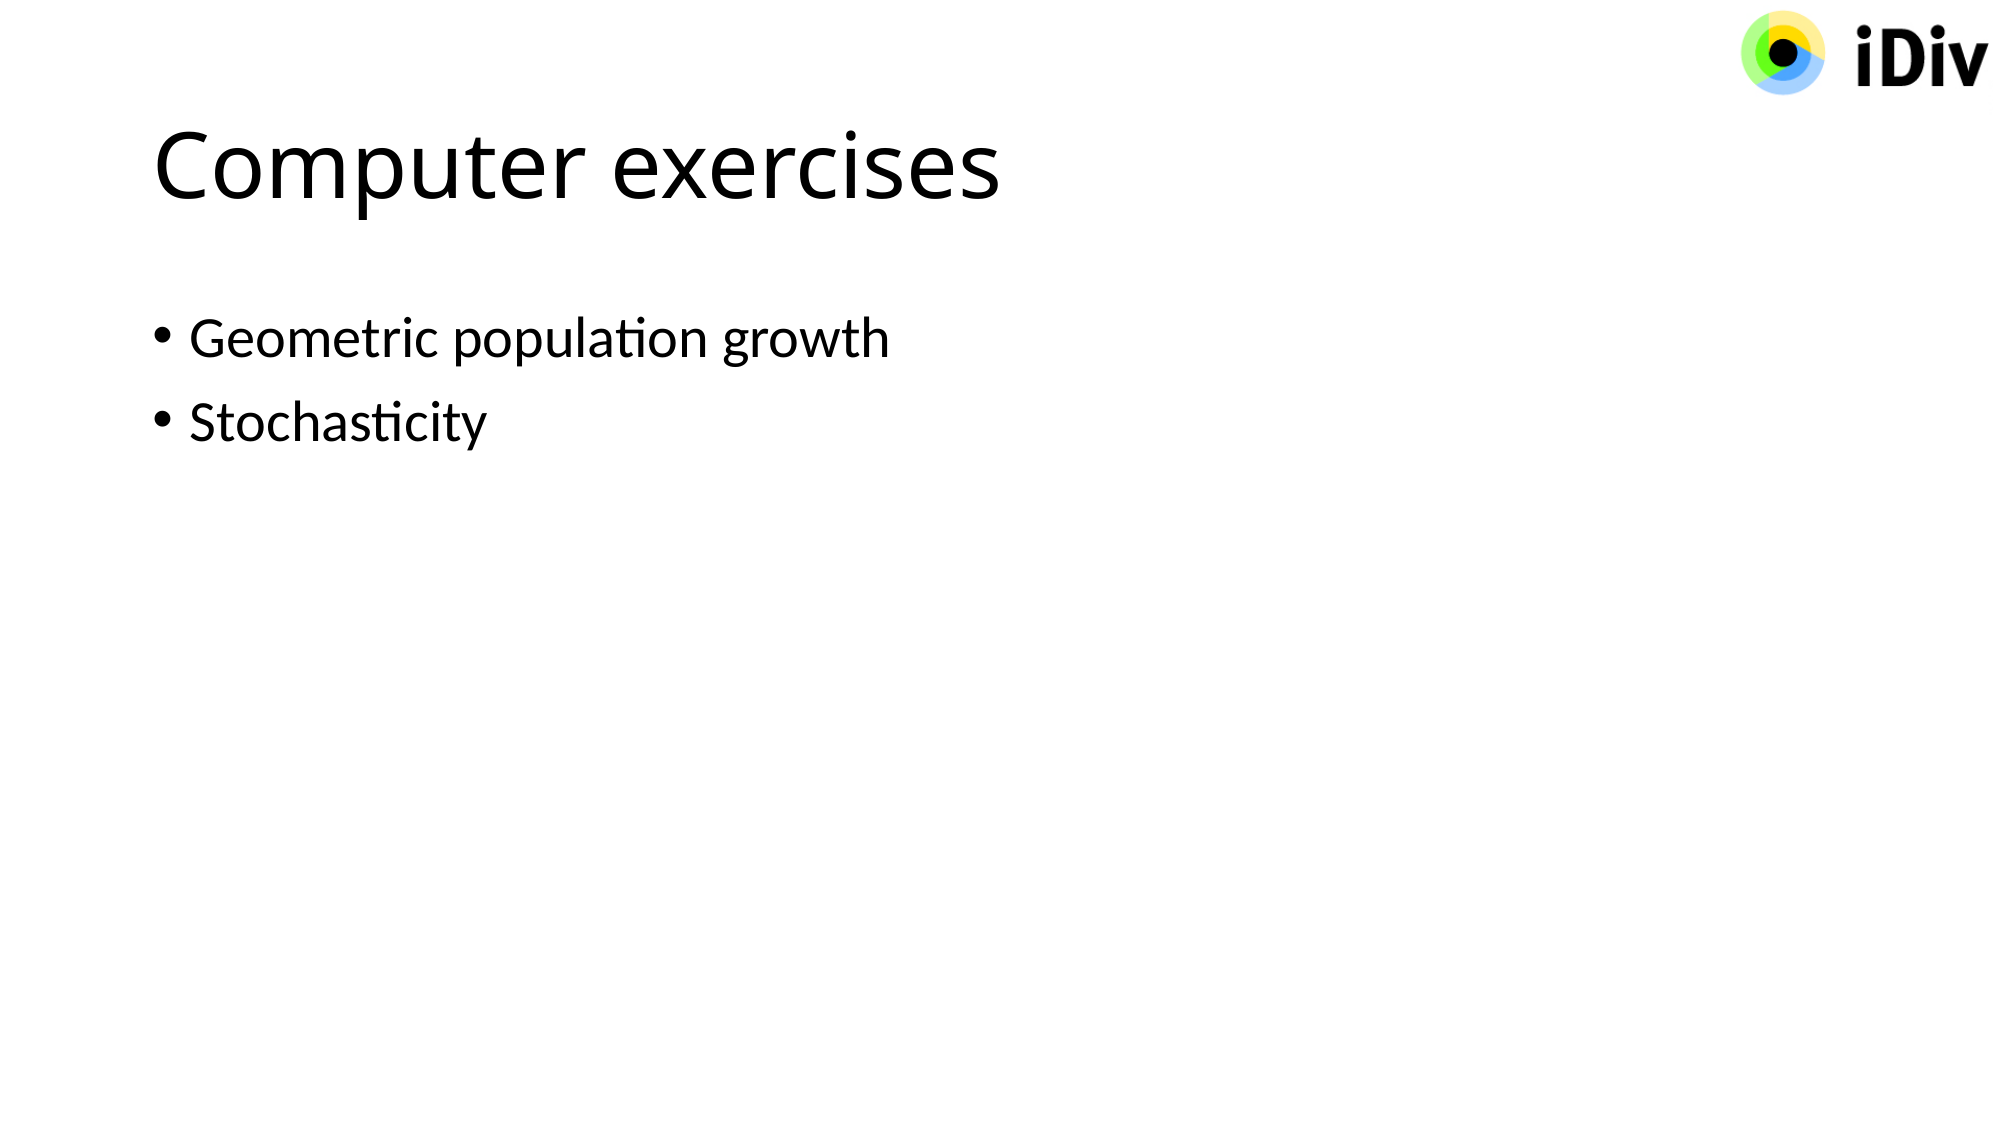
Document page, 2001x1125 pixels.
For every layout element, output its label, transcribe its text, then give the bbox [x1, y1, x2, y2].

list Geometric population growth Stochasticity [137, 299, 1863, 1014]
picture [1734, 0, 1993, 115]
title Computer exercises [137, 59, 1863, 278]
